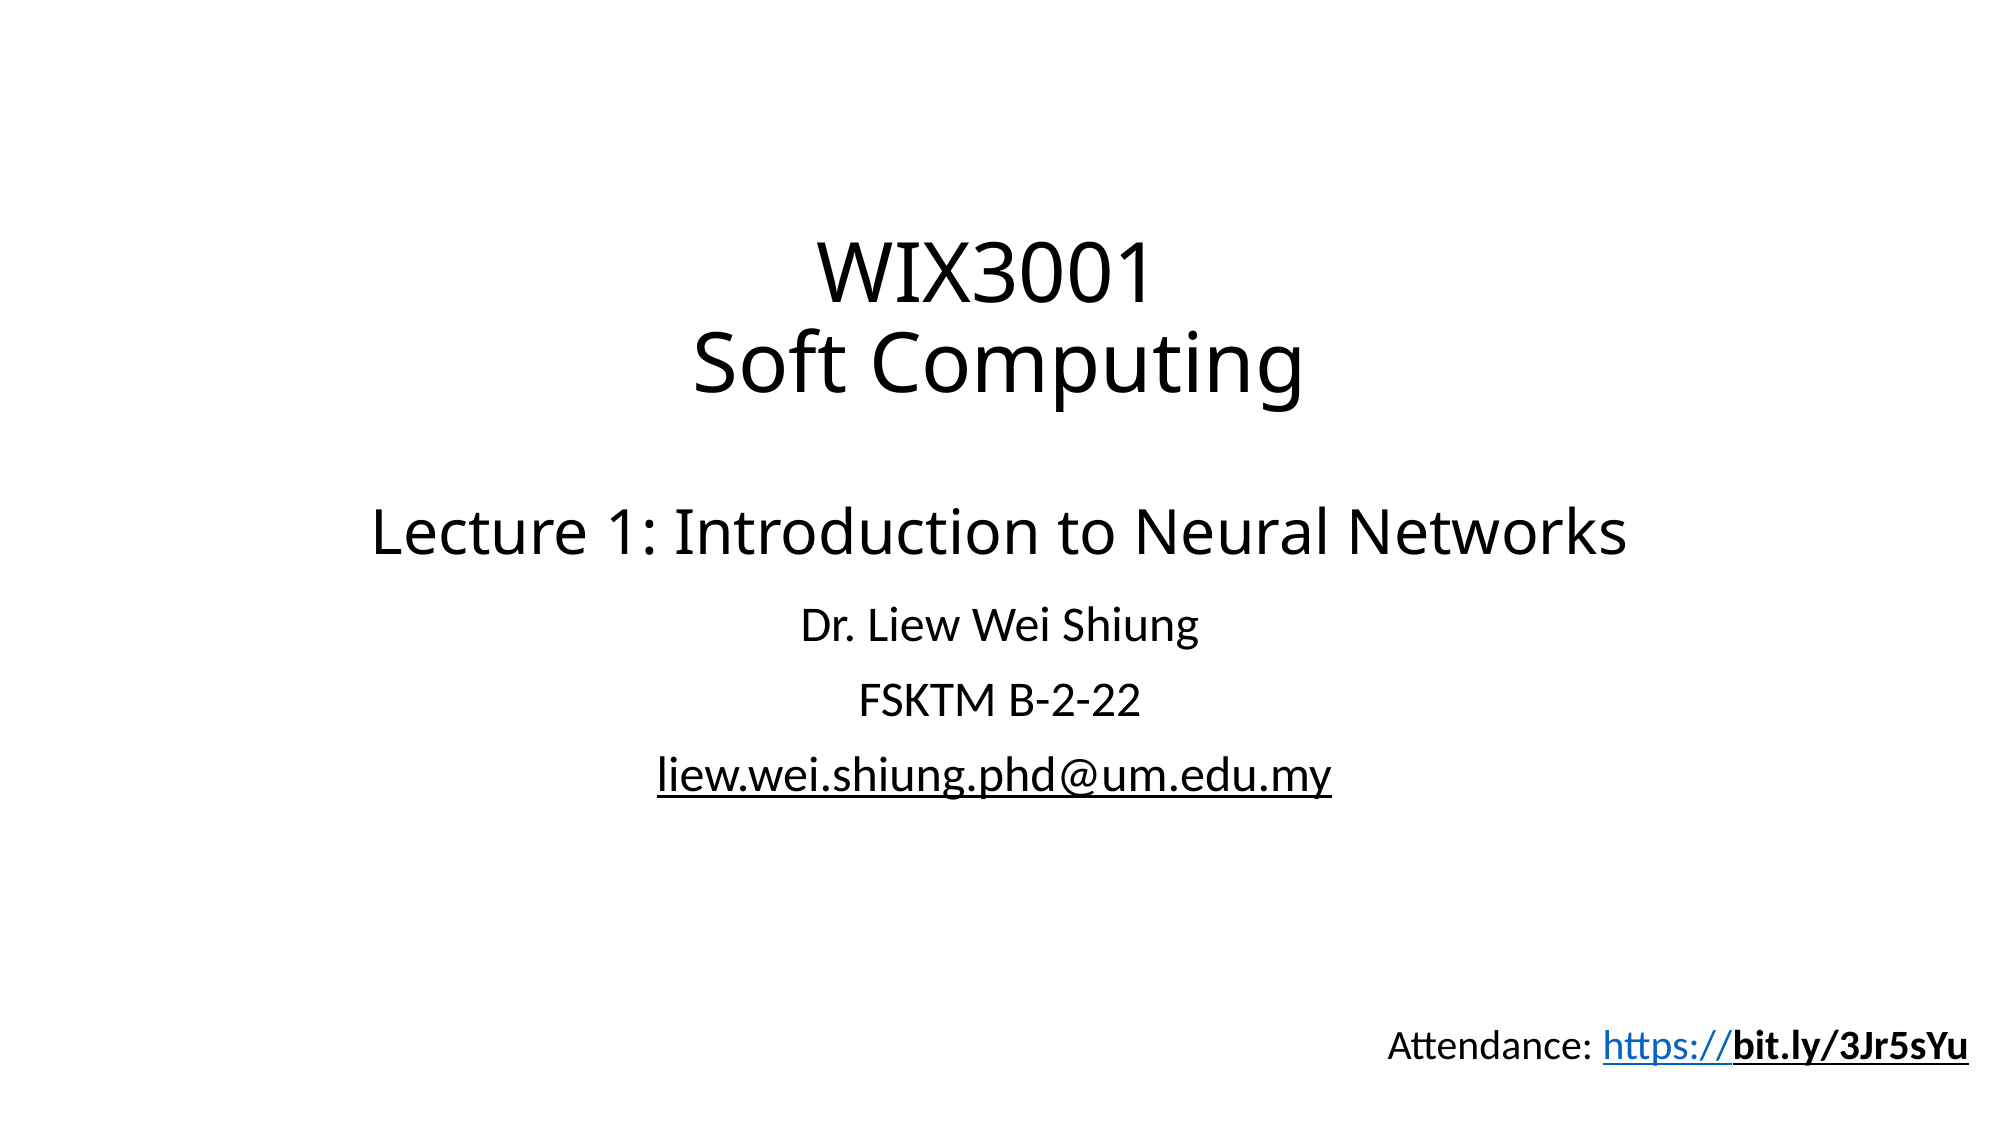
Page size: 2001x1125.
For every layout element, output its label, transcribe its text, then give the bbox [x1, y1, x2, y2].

text_box Attendance: https://bit.ly/3Jr5sYu [1347, 1010, 1994, 1076]
title WIX3001 Soft Computing Lecture 1: Introduction to Neural Networks [249, 184, 1750, 576]
subtitle Dr. Liew Wei Shiung FSKTM B-2-22 liew.wei.shiung.phd@um.edu.my [249, 590, 1750, 863]
